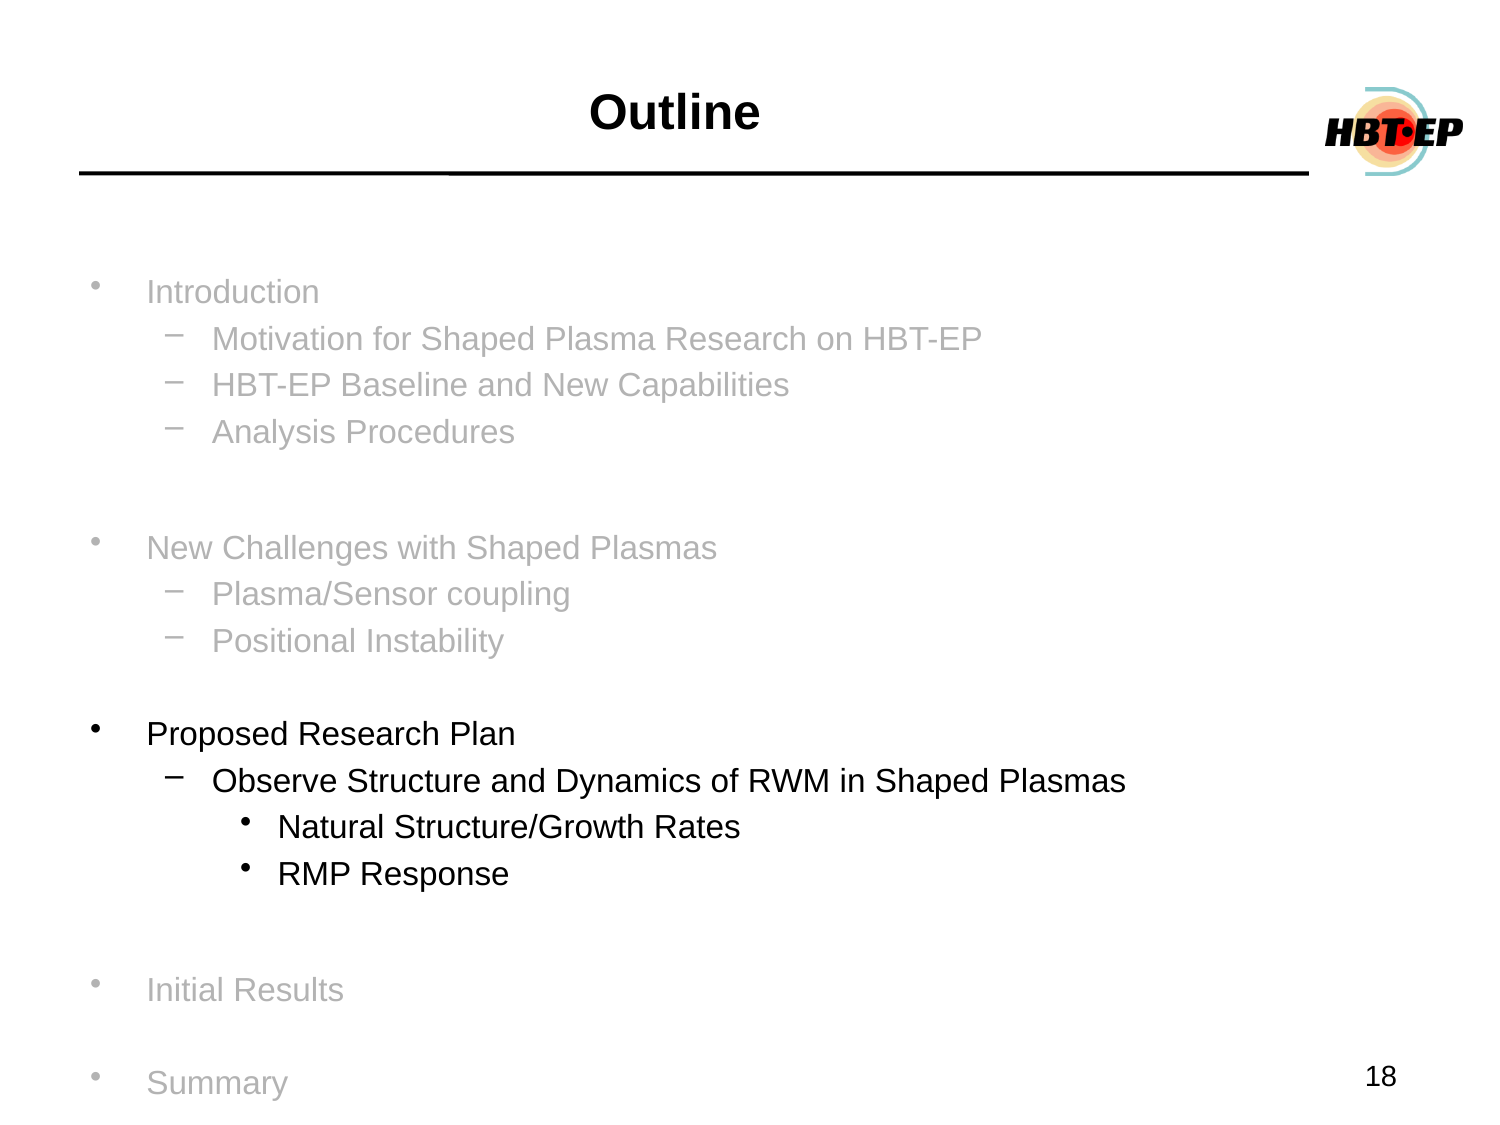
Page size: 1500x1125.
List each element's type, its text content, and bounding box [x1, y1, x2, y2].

title Outline [37, 53, 1313, 166]
list Introduction Motivation for Shaped Plasma Research on HBT-EP HBT-EP Baseline and New Capabilities Analysis Procedures New Challenges with Shaped Plasmas Plasma/Sensor coupling Positional Instability Proposed Research Plan Observe Structure and Dynamics of RWM in Shaped Plasmas Natural Structure/Growth Rates RMP Response Initial Results Summary [75, 262, 1425, 1005]
picture [1325, 87, 1463, 176]
